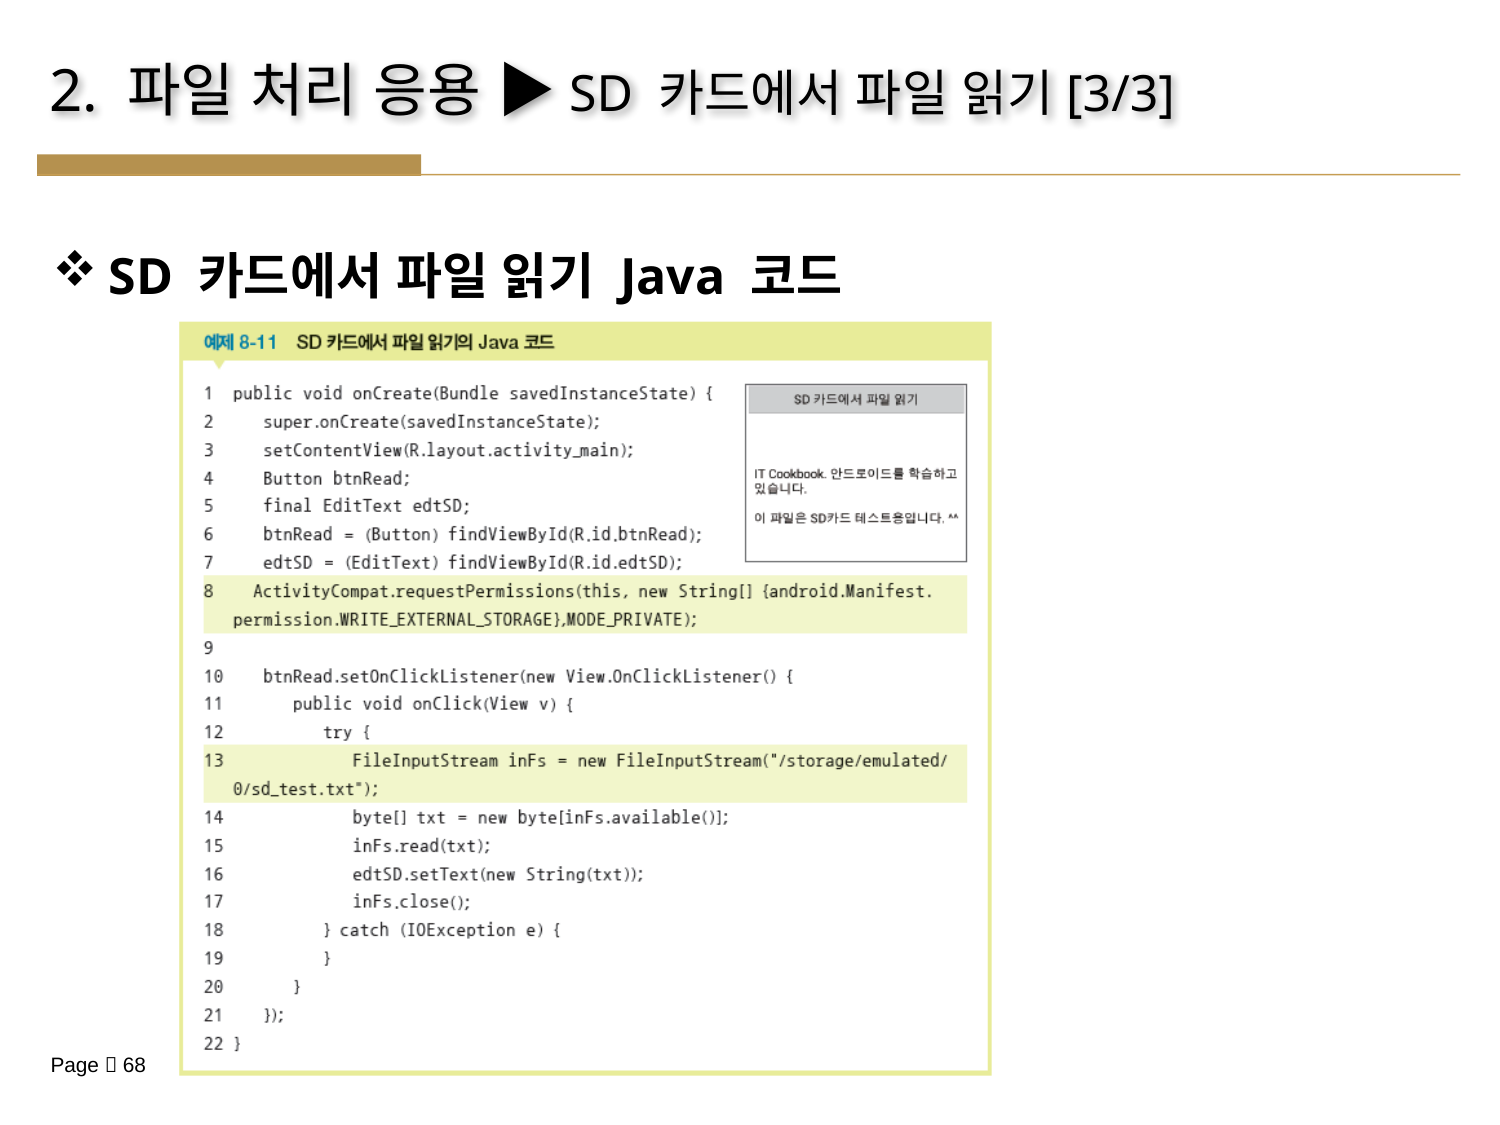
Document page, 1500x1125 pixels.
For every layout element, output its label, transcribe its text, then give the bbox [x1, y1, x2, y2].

title 2. 파일 처리 응용 ▶SD 카드에서 파일 읽기[3/3] [48, 53, 1448, 161]
list SD 카드에서 파일 읽기 Java 코드 [8, 243, 1480, 1031]
picture [177, 318, 998, 1081]
